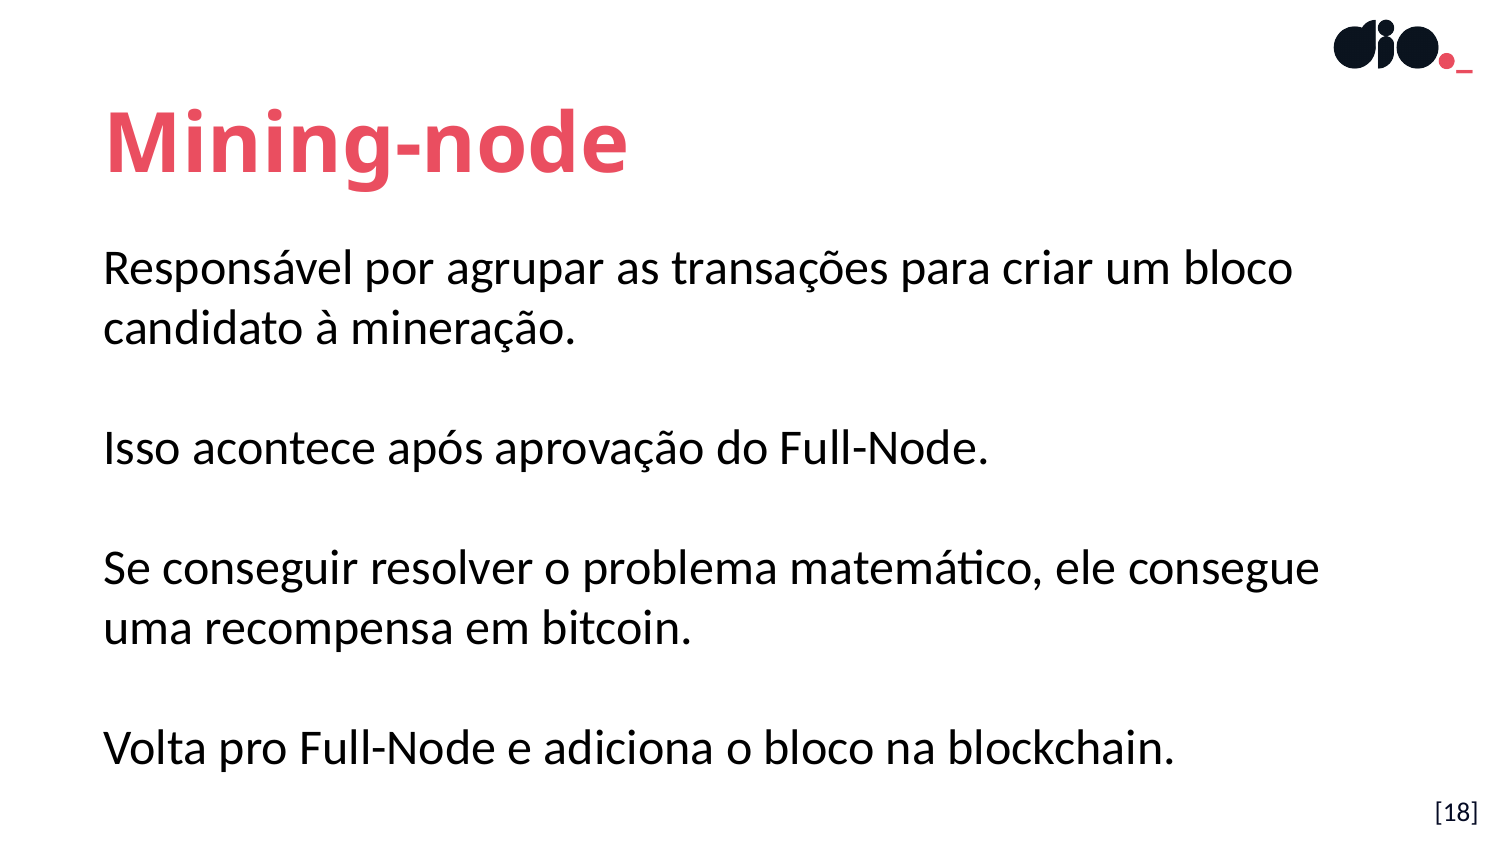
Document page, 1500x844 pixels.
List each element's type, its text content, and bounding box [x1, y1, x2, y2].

text_box Responsável por agrupar as transações para criar um bloco candidato à mineração. Isso acontece após aprovação do Full-Node. Se conseguir resolver o problema matemático, ele consegue uma recompensa em bitcoin. Volta pro Full-Node e adiciona o bloco na blockchain. [88, 227, 1386, 783]
slide_number [18] [1403, 779, 1494, 844]
picture [1333, 19, 1473, 74]
text_box Mining-node [88, 62, 1404, 201]
